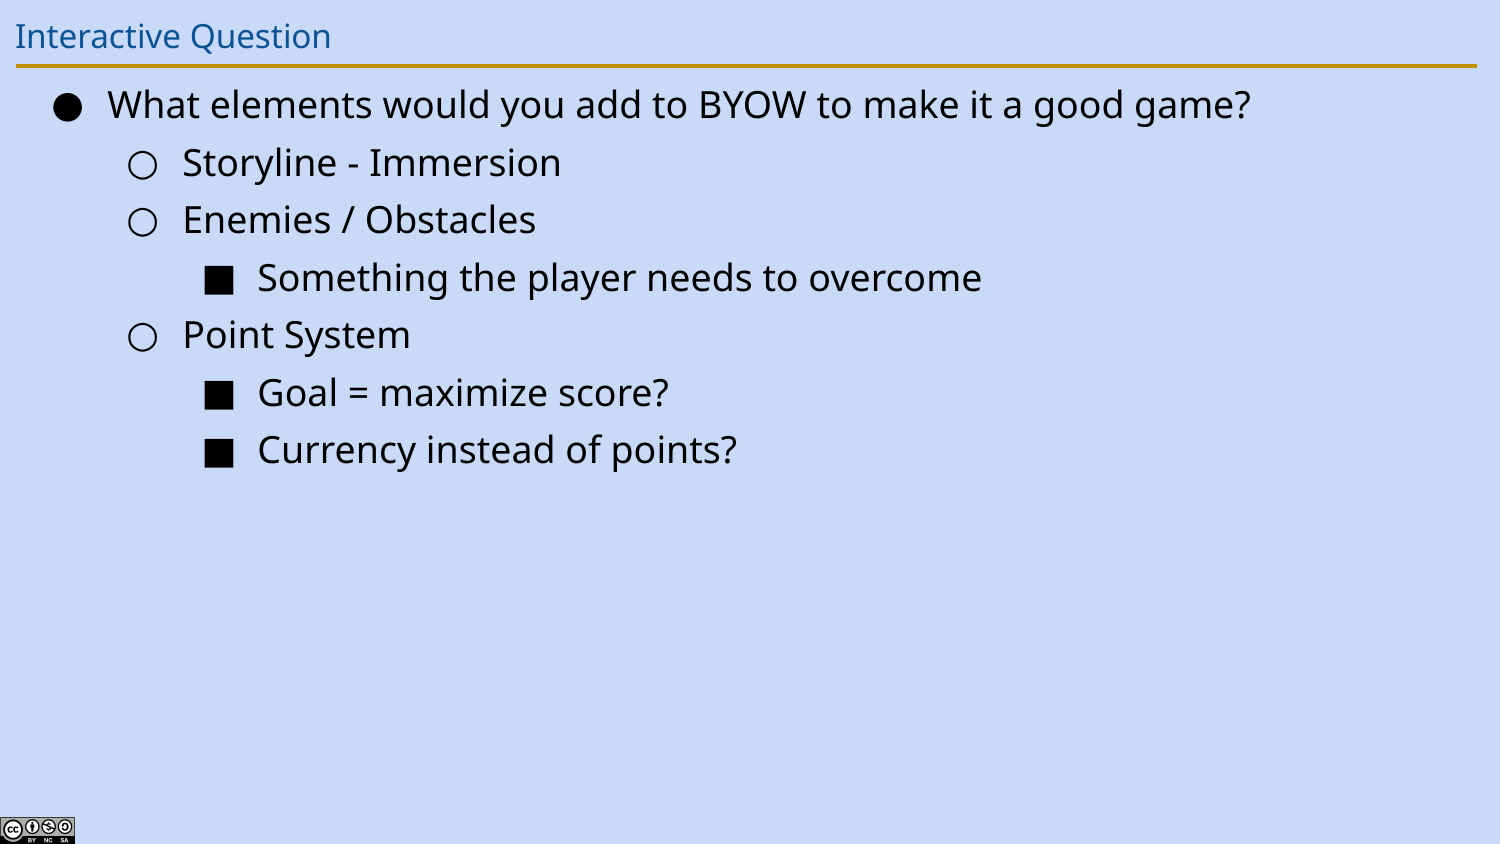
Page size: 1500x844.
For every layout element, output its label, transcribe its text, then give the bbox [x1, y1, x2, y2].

picture [0, 817, 75, 844]
title Interactive Question [0, 0, 1398, 65]
list What elements would you add to BYOW to make it a good game? Storyline - Immersion Enemies / Obstacles Something the player needs to overcome Point System Goal = maximize score? Currency instead of points? [17, 65, 1416, 627]
